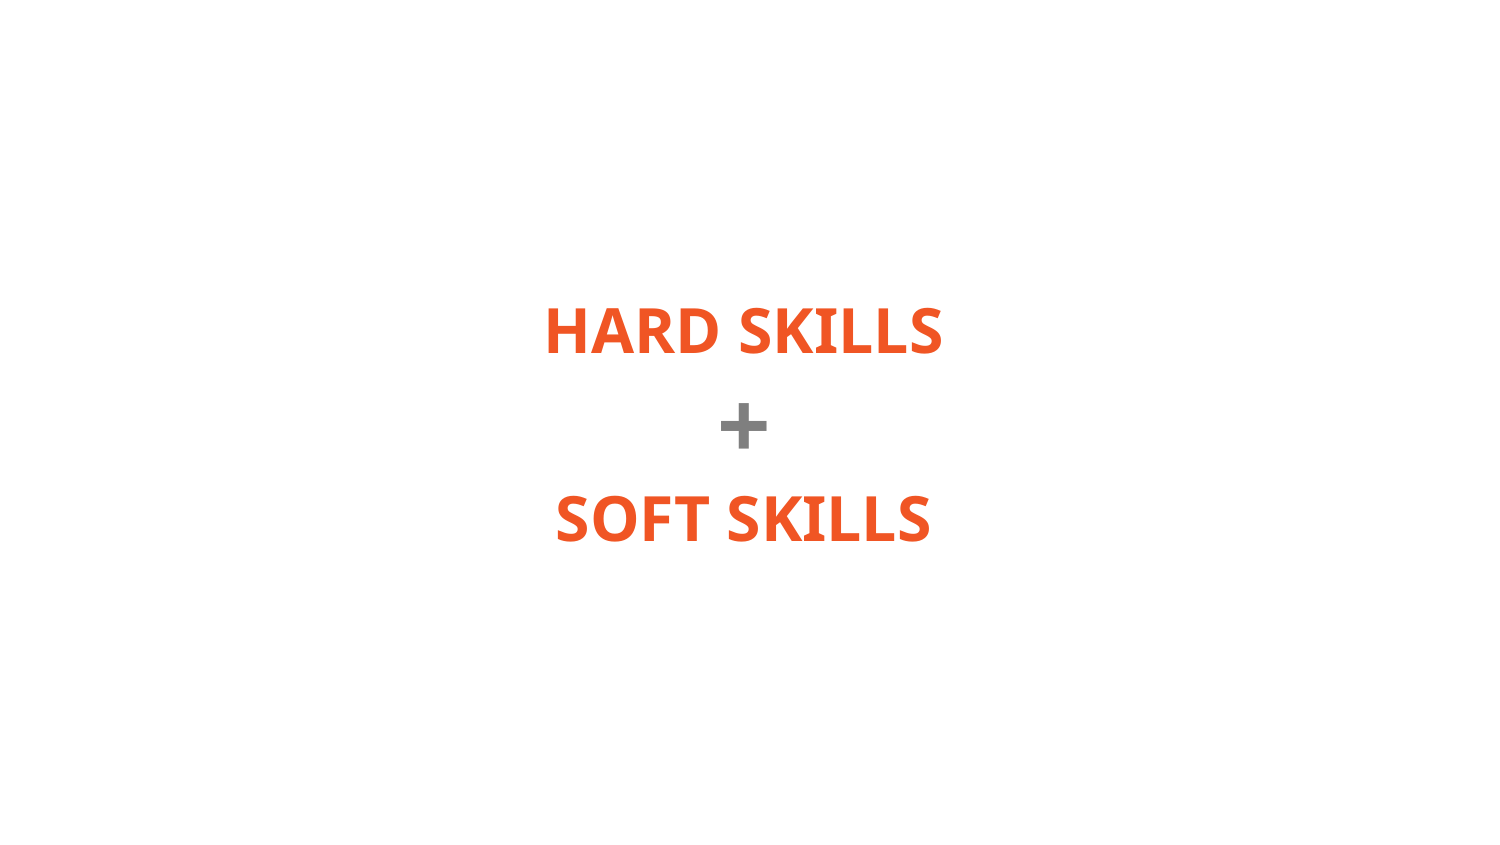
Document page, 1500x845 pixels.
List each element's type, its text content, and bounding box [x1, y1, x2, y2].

text_box HARD SKILLS + SOFT SKILLS [159, 267, 1329, 578]
